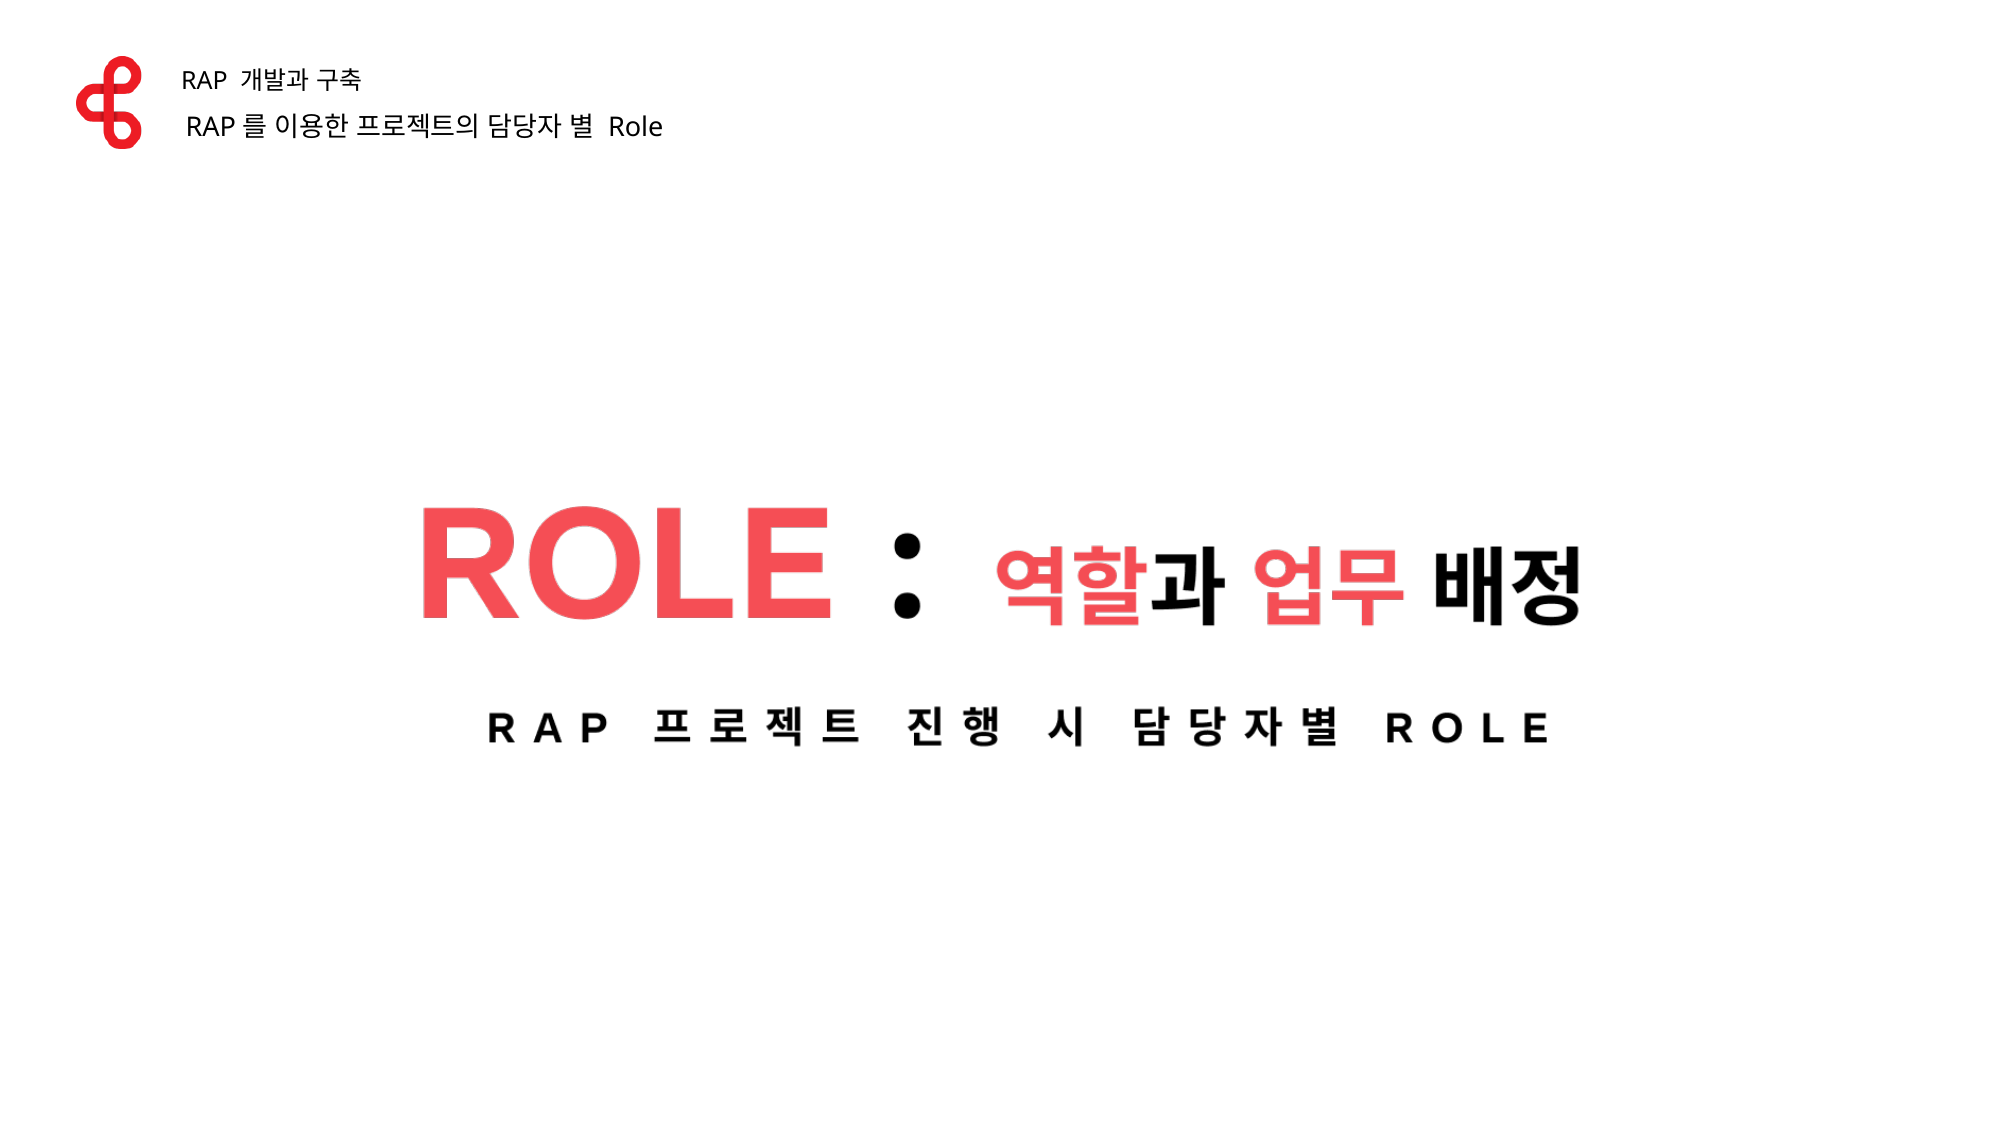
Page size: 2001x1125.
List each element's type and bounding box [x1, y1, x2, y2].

picture [413, 491, 1587, 752]
text_box [76, 56, 687, 151]
